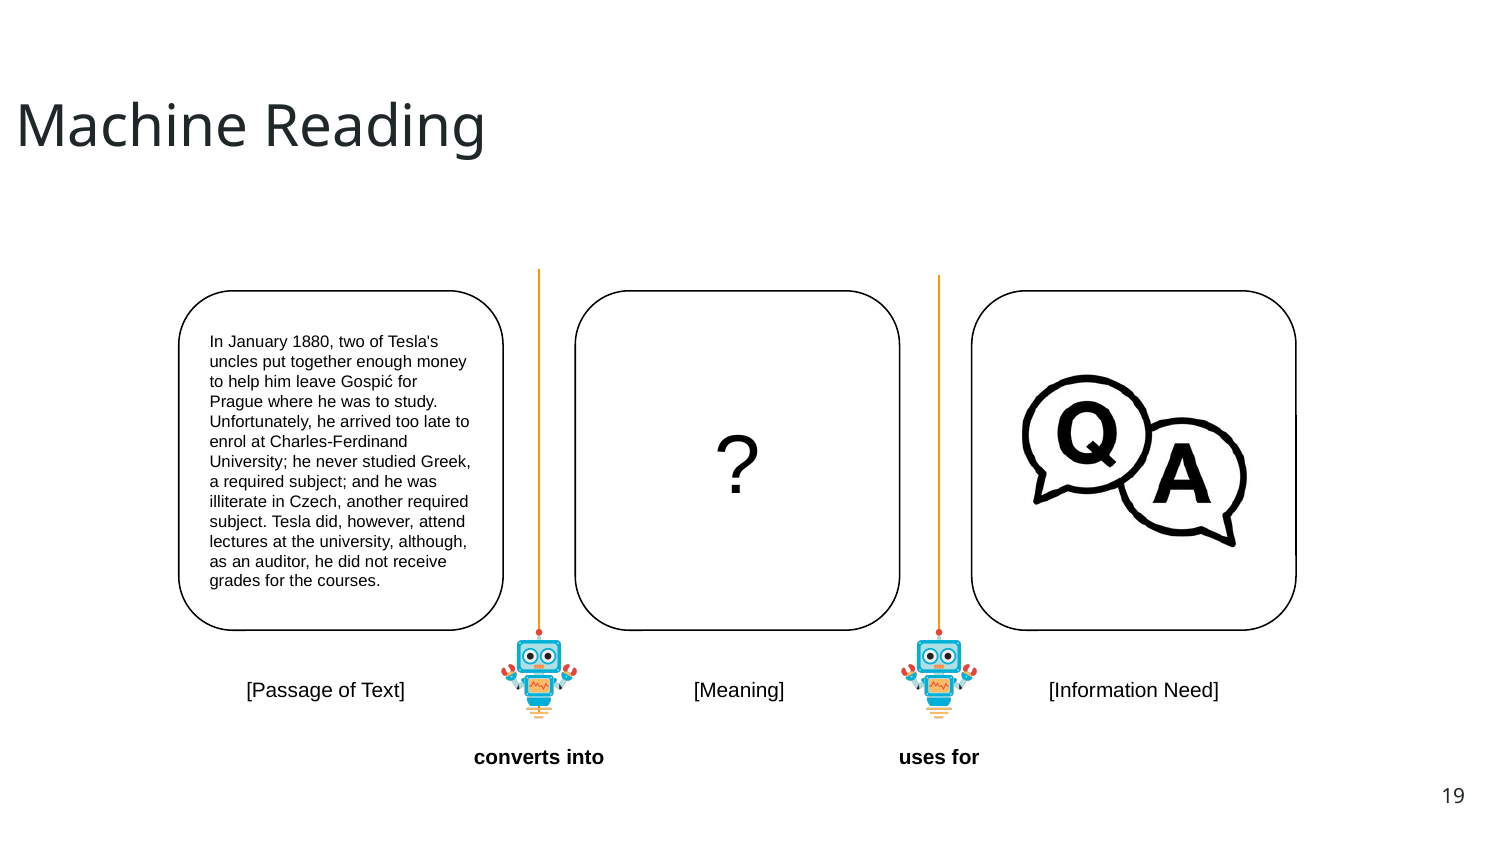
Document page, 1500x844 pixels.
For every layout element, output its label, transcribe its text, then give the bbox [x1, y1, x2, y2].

text_box [Meaning] [650, 664, 828, 714]
picture [899, 626, 979, 721]
text_box [Passage of Text] [221, 664, 430, 714]
text_box uses for [882, 731, 996, 781]
text_box In January 1880, two of Tesla's uncles put together enough money to help him leave Gospić for Prague where he was to study. Unfortunately, he arrived too late to enrol at Charles-Ferdinand University; he never studied Greek, a required subject; and he was illiterate in Czech, another required subject. Tesla did, however, attend lectures at the university, although, as an auditor, he did not receive grades for the courses. [178, 290, 504, 631]
slide_number 19 [1389, 764, 1480, 830]
picture [986, 349, 1282, 572]
text_box ? [678, 401, 796, 520]
text_box converts into [450, 731, 628, 781]
text_box [Information Need] [1015, 664, 1253, 714]
picture [499, 626, 579, 721]
title Machine Reading [0, 72, 1398, 167]
text_box [575, 290, 900, 631]
text_box [971, 290, 1297, 631]
